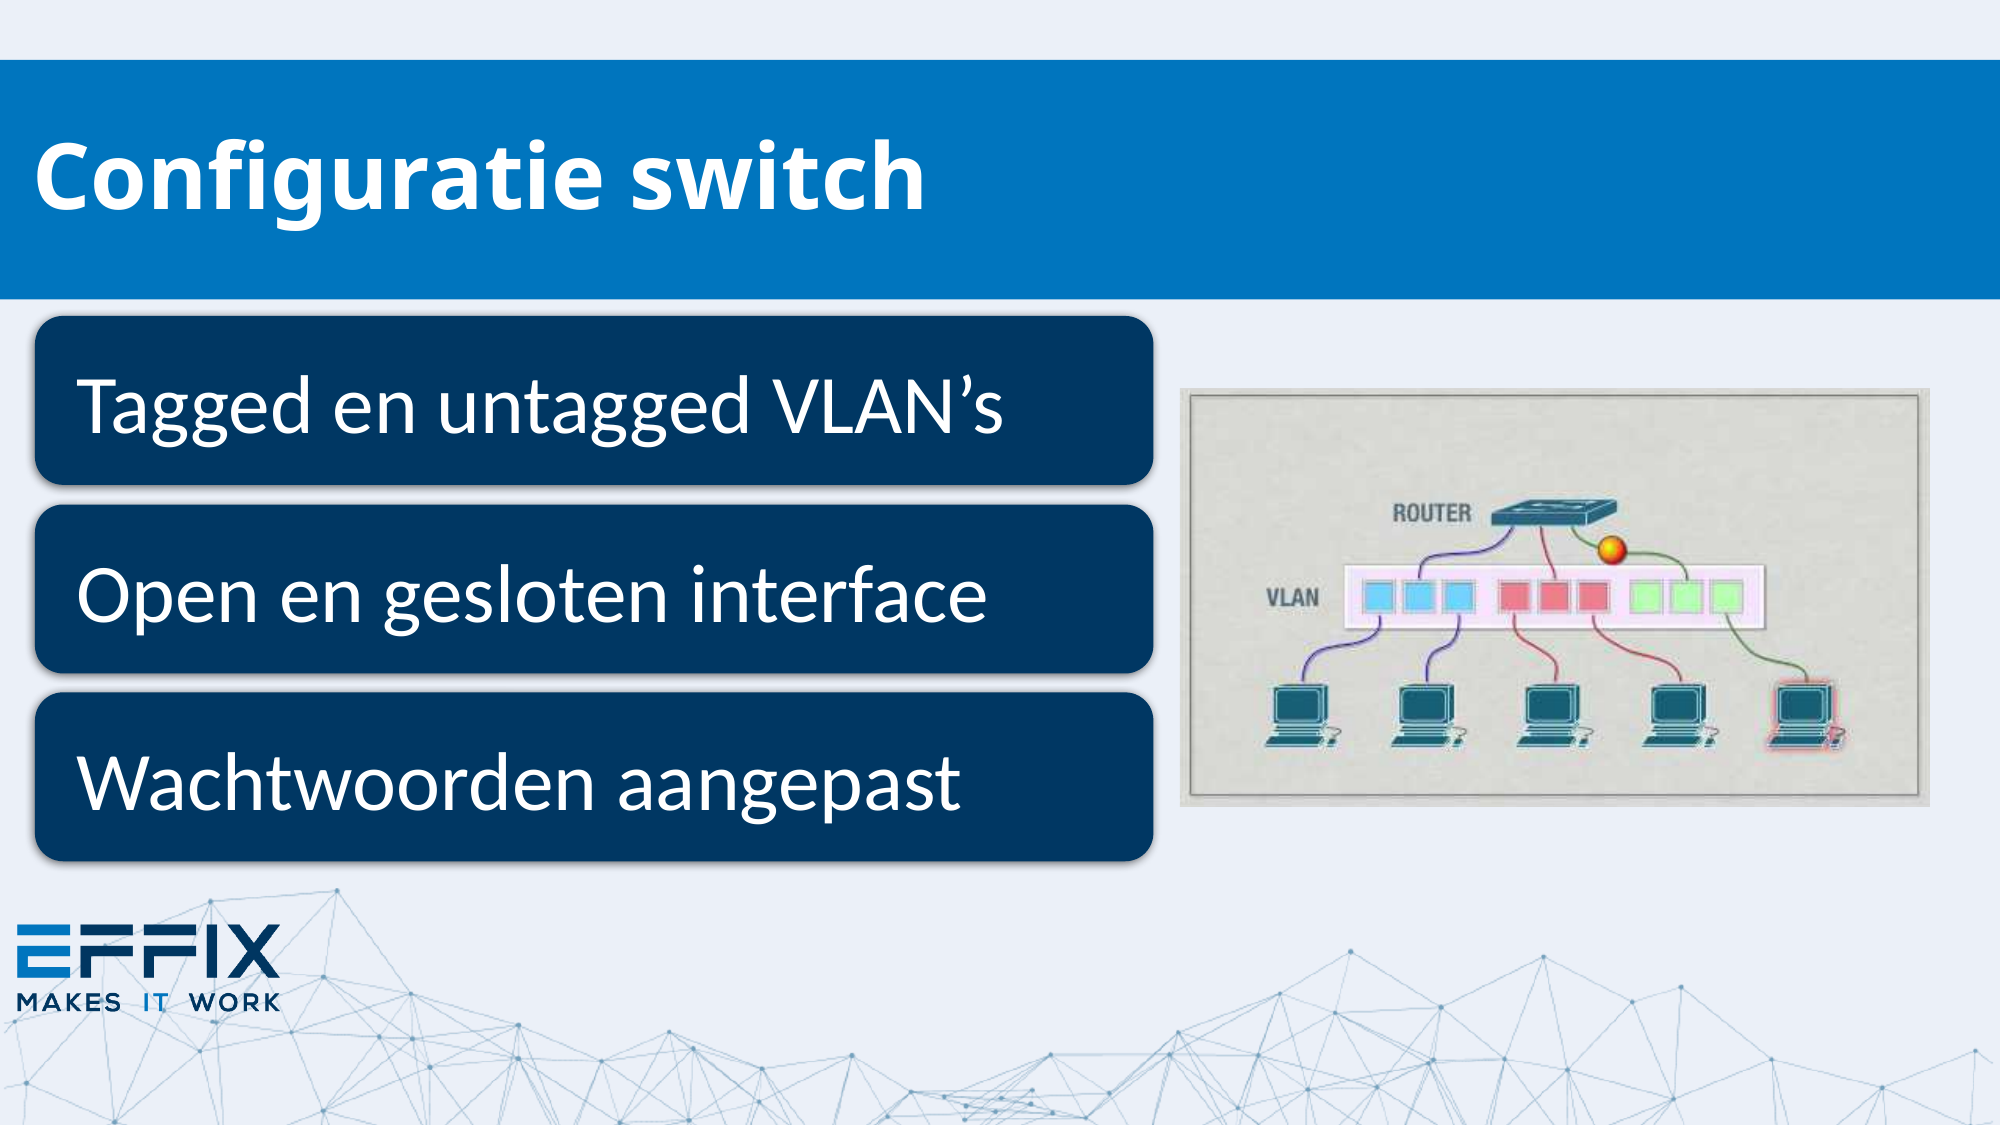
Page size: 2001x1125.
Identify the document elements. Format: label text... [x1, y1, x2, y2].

picture [1179, 388, 1930, 807]
picture [17, 924, 280, 1012]
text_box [34, 315, 1154, 863]
title Configuratie switch [17, 70, 1743, 289]
